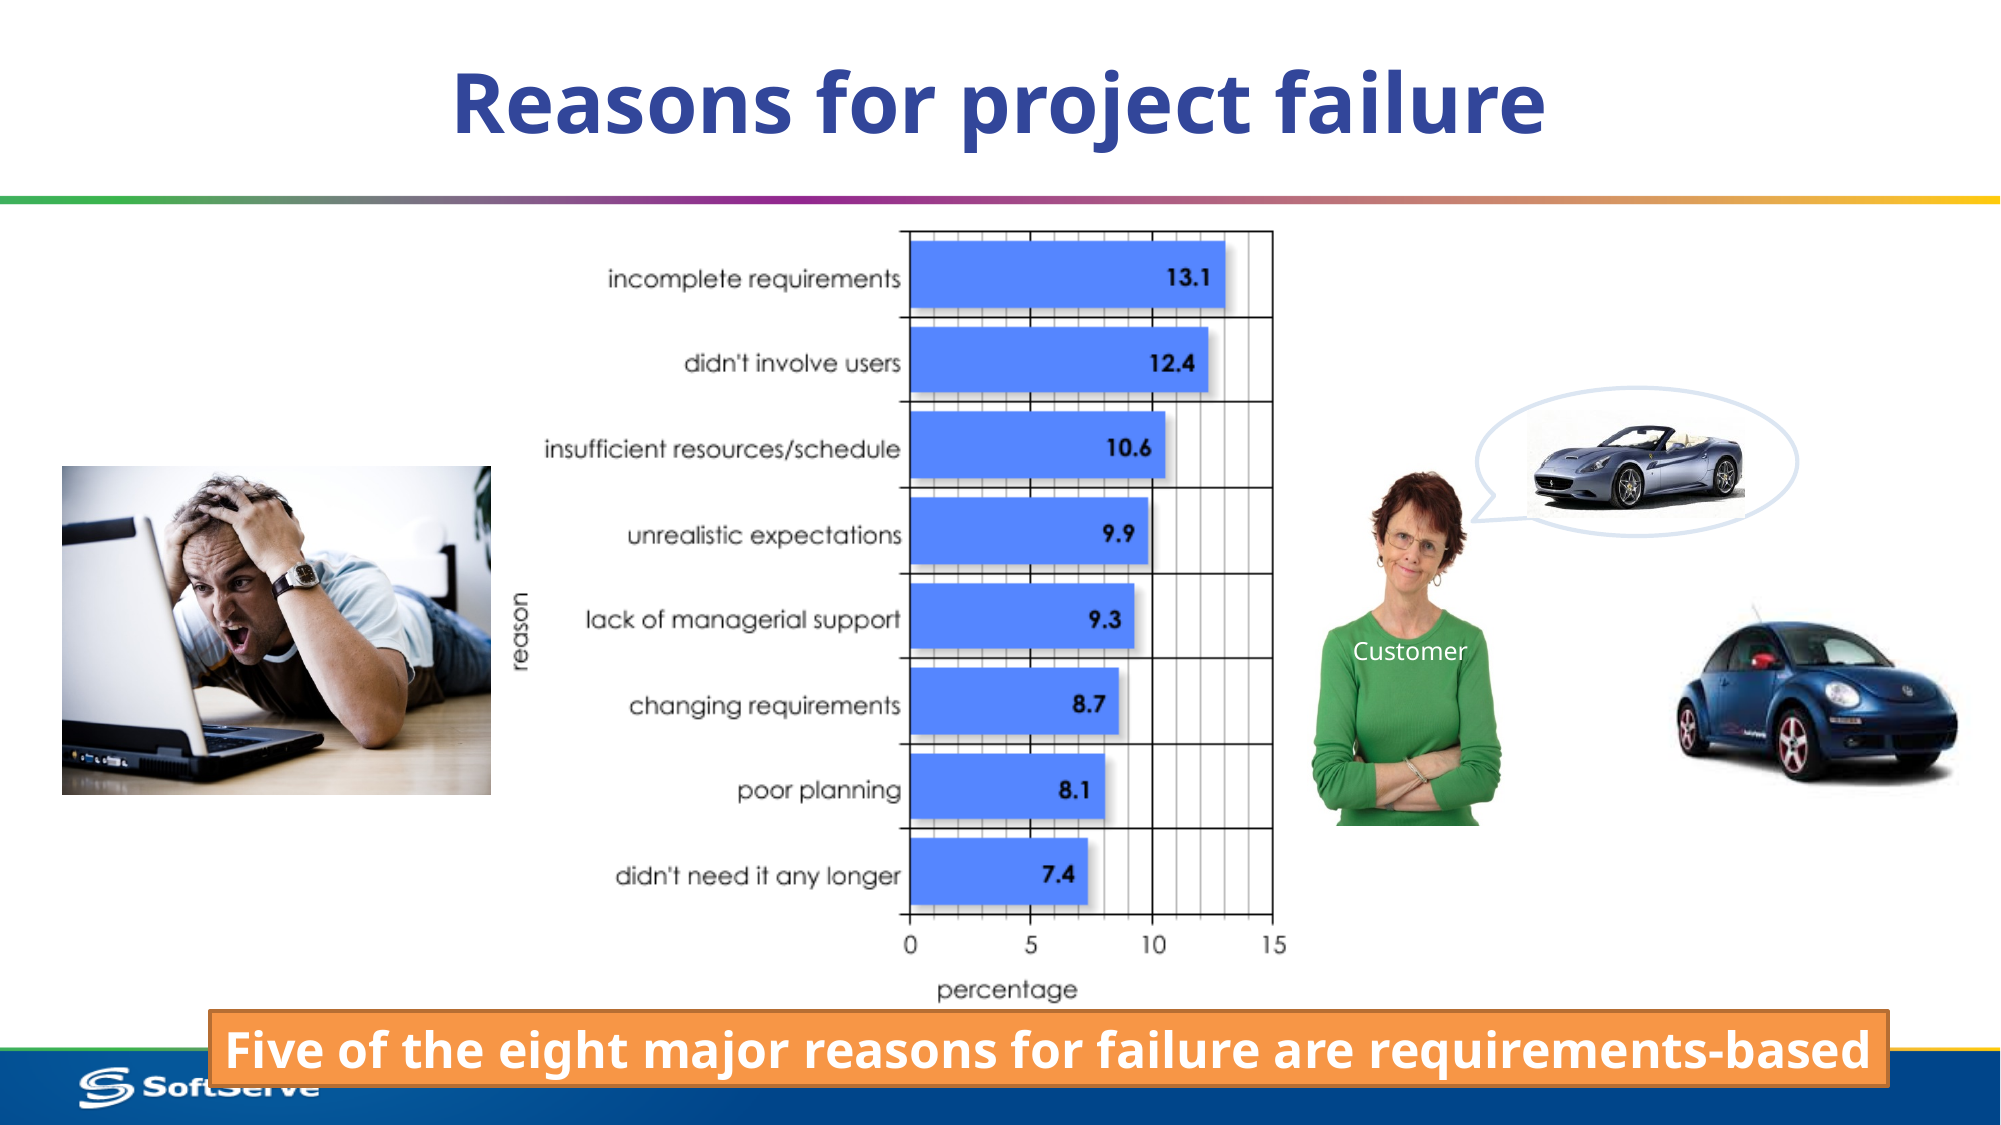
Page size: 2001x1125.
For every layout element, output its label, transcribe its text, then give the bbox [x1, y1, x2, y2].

title Reasons for project failure [99, 24, 1900, 175]
picture [0, 0, 2001, 1125]
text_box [1307, 387, 1994, 837]
text_box Five of the eight major reasons for failure are requirements-based [208, 1009, 1890, 1088]
